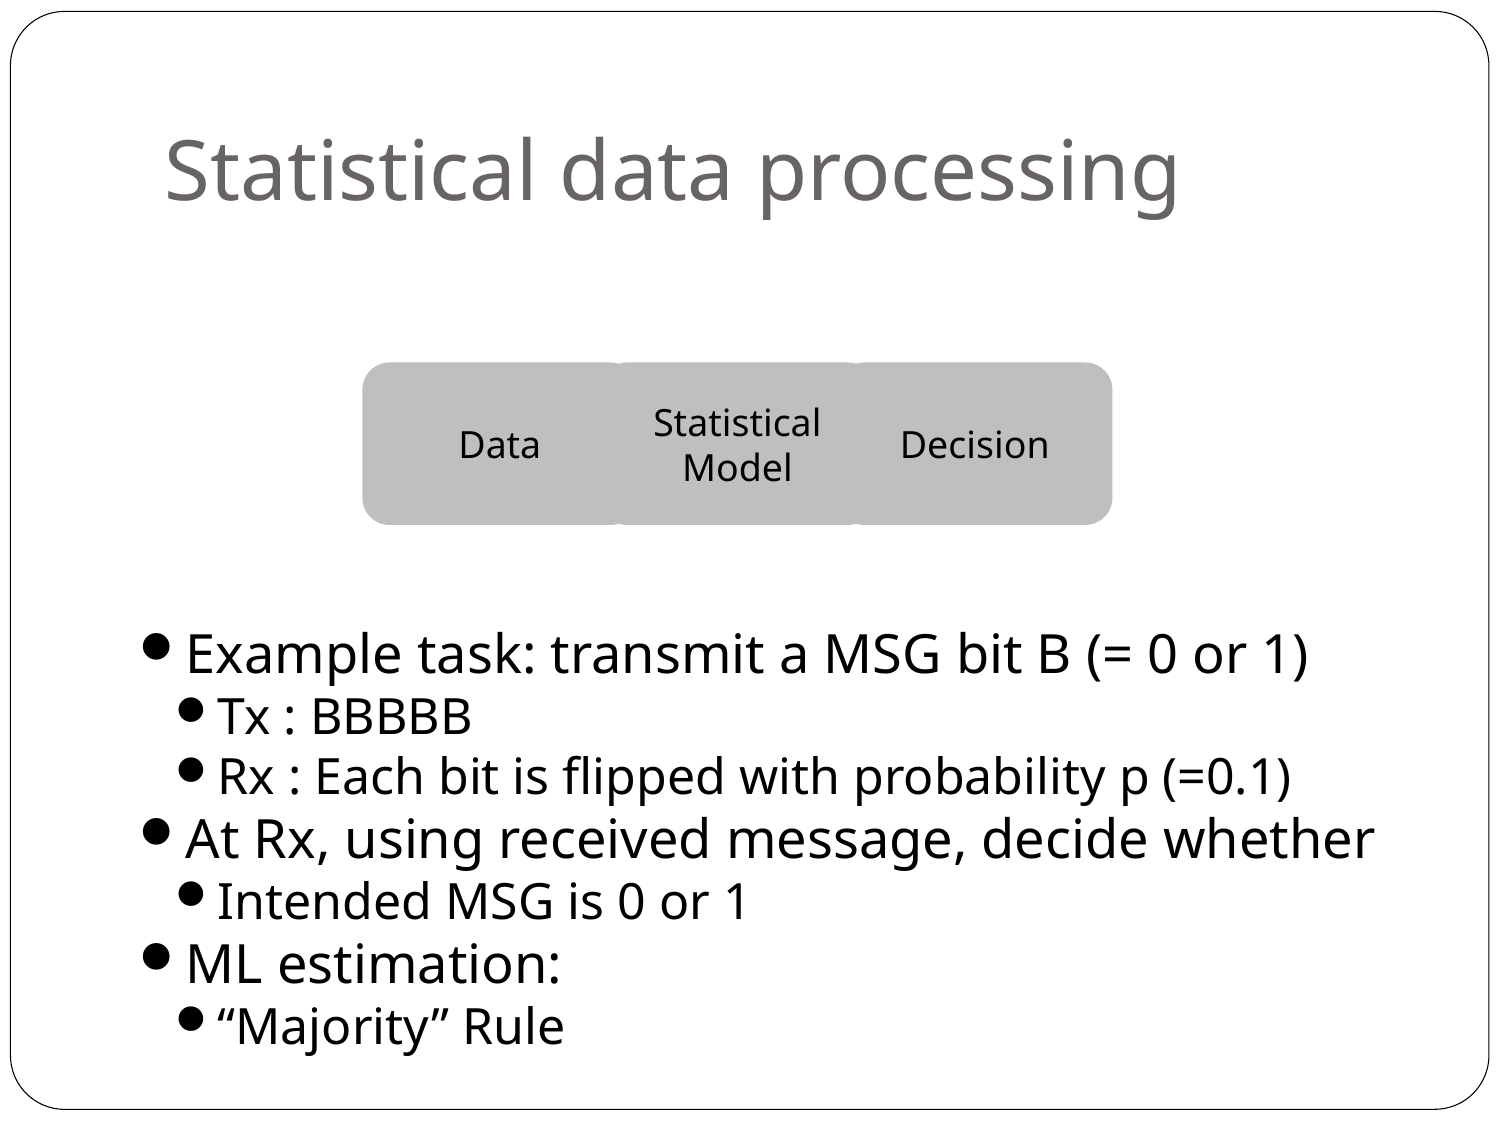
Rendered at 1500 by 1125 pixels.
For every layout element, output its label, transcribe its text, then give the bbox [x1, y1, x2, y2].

text_box Example task: transmit a MSG bit B (= 0 or 1) Tx : BBBBB Rx : Each bit is flipped with probability p (=0.1) At Rx, using received message, decide whether Intended MSG is 0 or 1 ML estimation: “Majority” Rule [125, 612, 1400, 1100]
text_box Decision [857, 362, 1113, 525]
text_box Data [362, 362, 618, 525]
text_box Statistical Model [599, 362, 875, 525]
text_box Statistical data processing [150, 45, 1425, 233]
